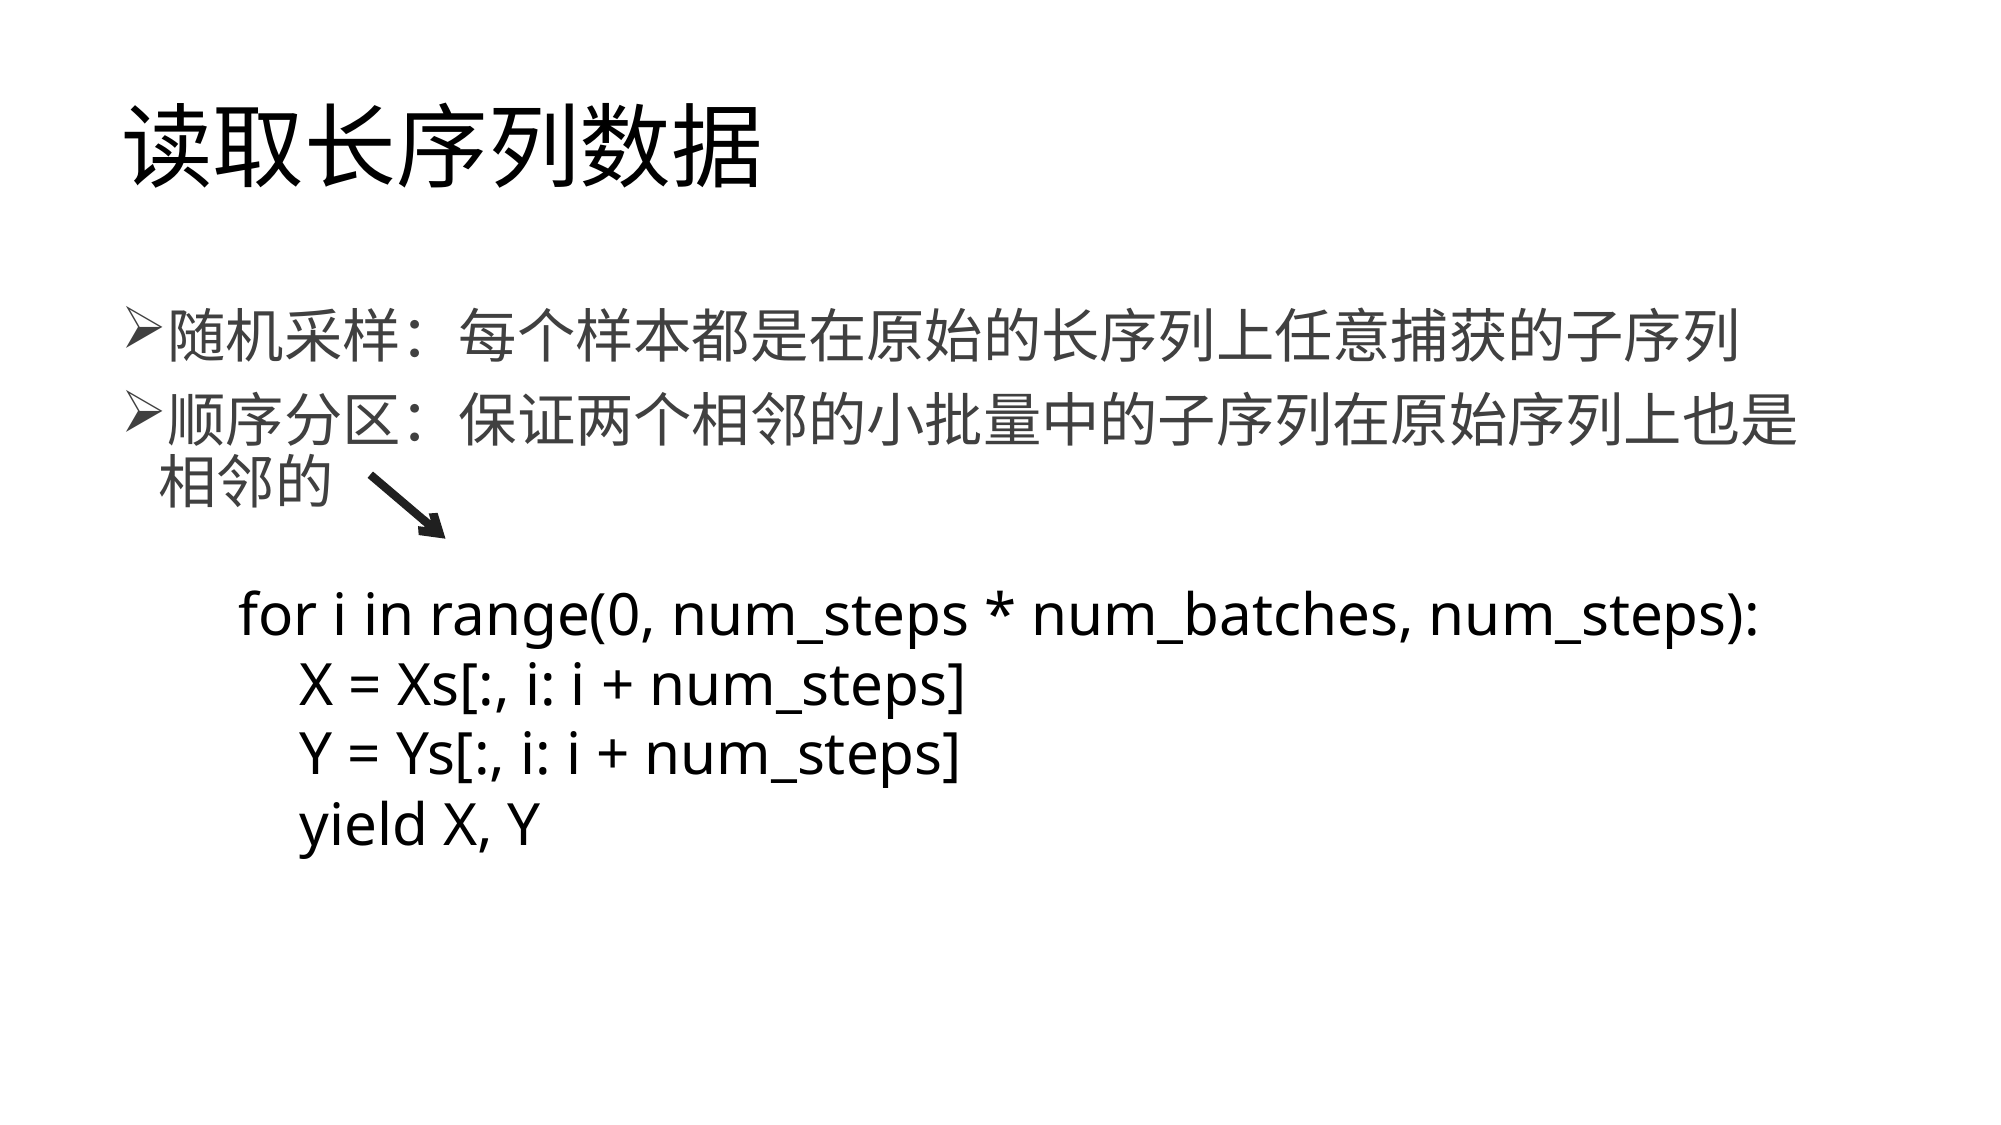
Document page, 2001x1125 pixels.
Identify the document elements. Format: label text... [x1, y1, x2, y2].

text_box for i in range(0, num_steps * num_batches, num_steps): X = Xs[:, i: i + num_steps] Y = Ys[:, i: i + num_steps] yield X, Y [162, 569, 1775, 864]
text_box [370, 474, 446, 539]
list 随机采样：每个样本都是在原始的长序列上任意捕获的子序列 顺序分区：保证两个相邻的小批量中的子序列在原始序列上也是相邻的 [106, 299, 1832, 1014]
title 读取长序列数据 [106, 42, 1832, 260]
